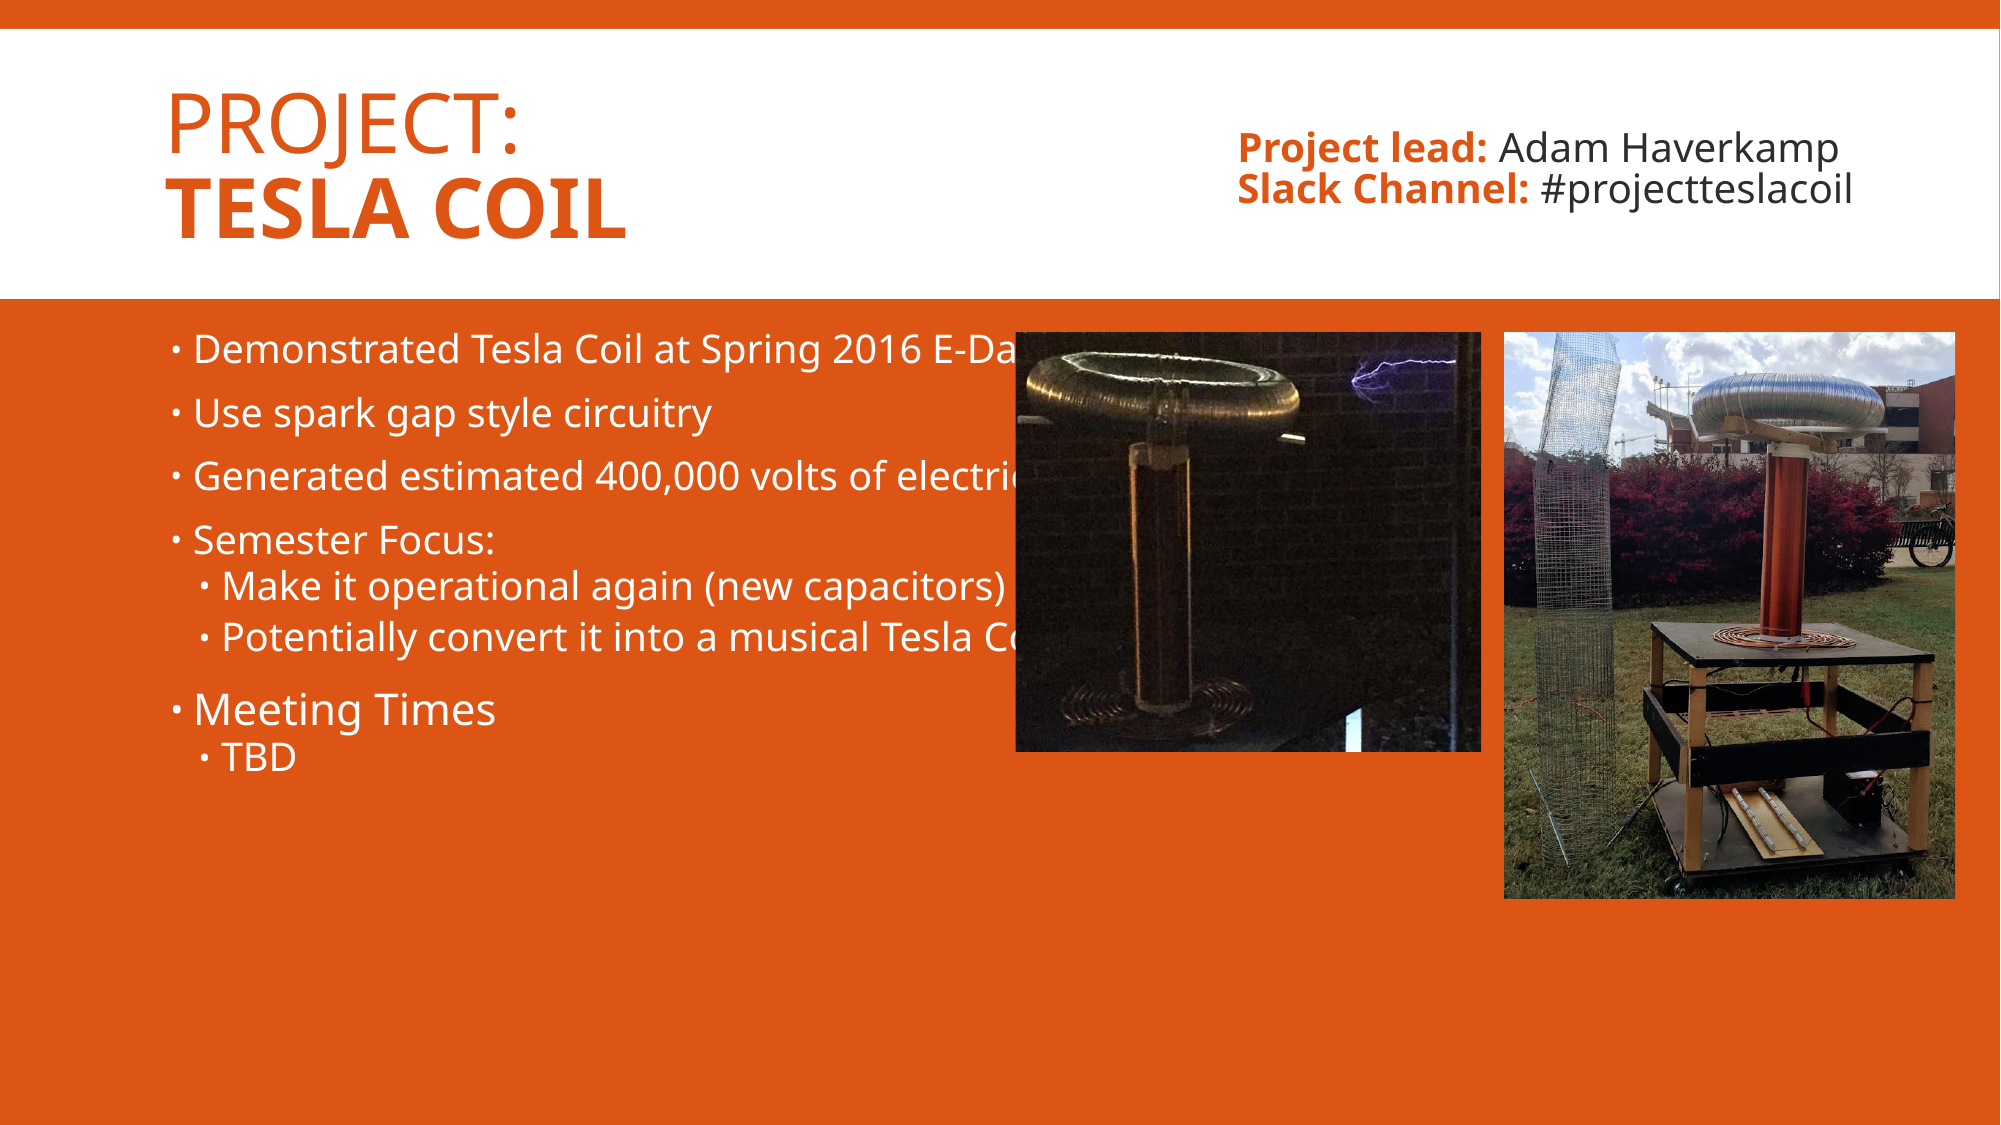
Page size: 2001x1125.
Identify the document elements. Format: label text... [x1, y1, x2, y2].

title Project: Tesla Coil [149, 46, 1223, 295]
picture [1503, 331, 1956, 900]
text_box Demonstrated Tesla Coil at Spring 2016 E-Day Use spark gap style circuitry Generated estimated 400,000 volts of electricity. Semester Focus: Make it operational again (new capacitors) Potentially convert it into a musical Tesla Coil. Meeting Times TBD [149, 322, 1282, 1046]
text_box Project lead: Adam Haverkamp Slack Channel: #projectteslacoil [1222, 94, 1949, 247]
picture [1015, 331, 1482, 752]
